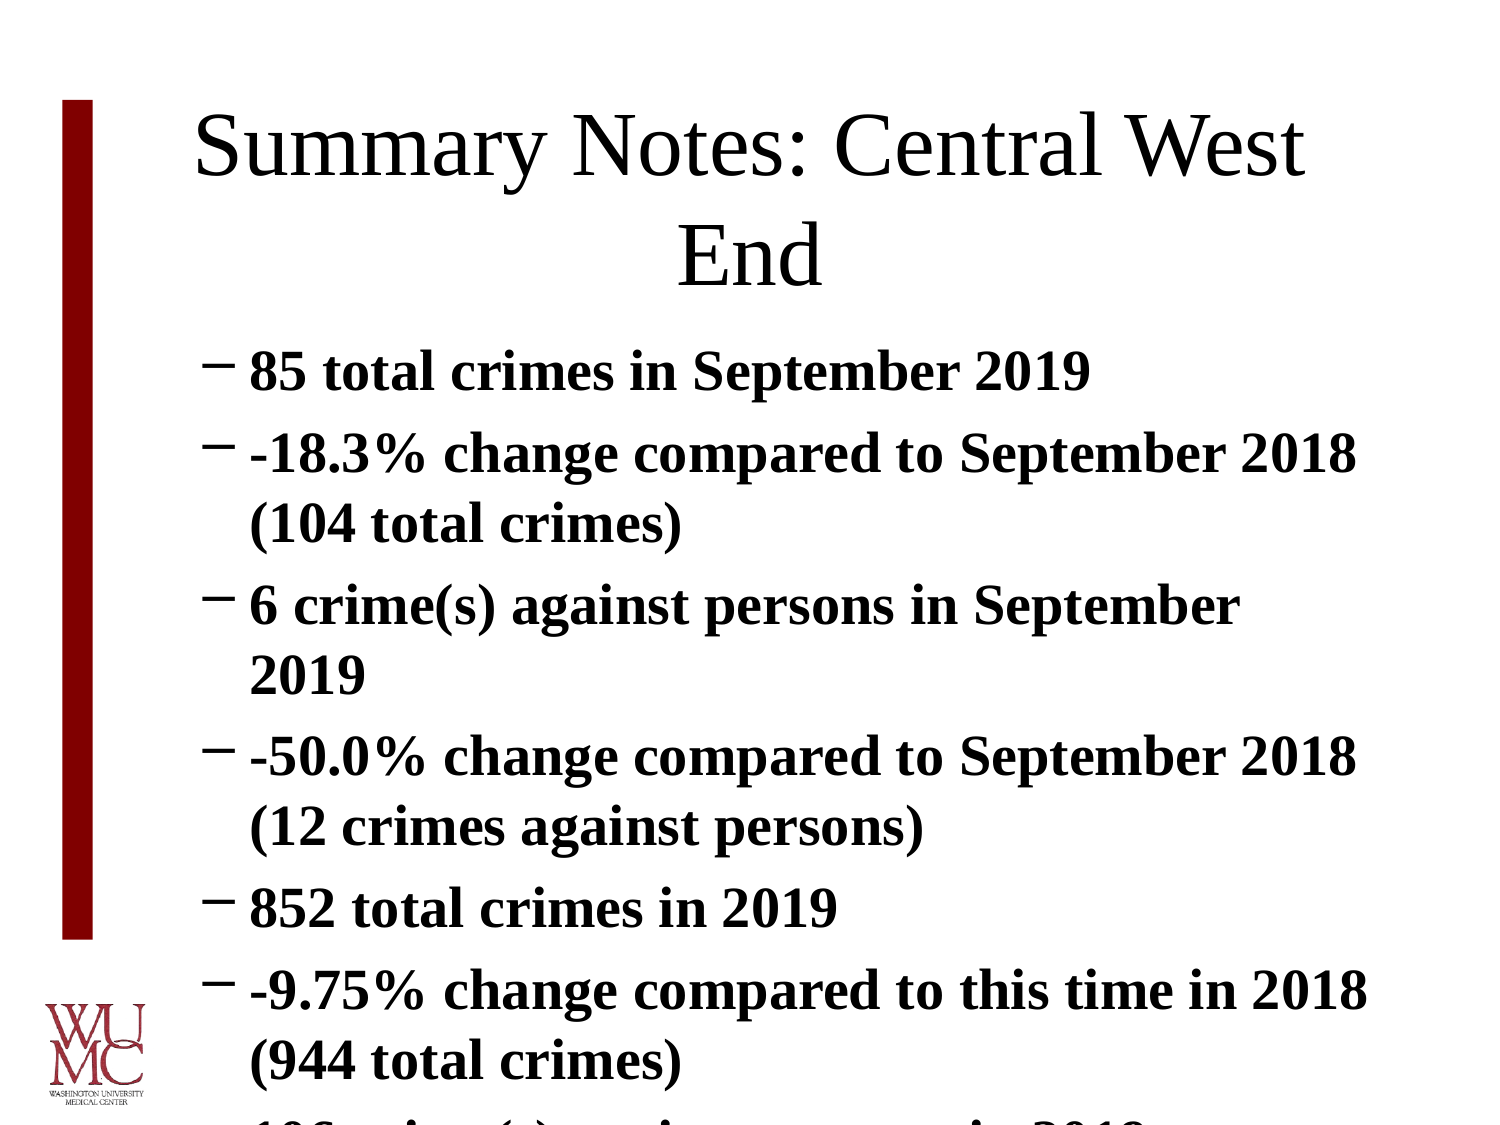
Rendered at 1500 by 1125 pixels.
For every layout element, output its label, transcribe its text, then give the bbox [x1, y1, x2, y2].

picture [41, 996, 156, 1113]
list 85 total crimes in September 2019 -18.3% change compared to September 2018 (104 total crimes) 6 crime(s) against persons in September 2019 -50.0% change compared to September 2018 (12 crimes against persons) 852 total crimes in 2019 -9.75% change compared to this time in 2018 (944 total crimes) 106 crime(s) against persons in 2019 8.16% change compared to this time in 2018 (98 crimes against persons) [112, 324, 1388, 1001]
title Summary Notes: Central West End [112, 99, 1388, 288]
